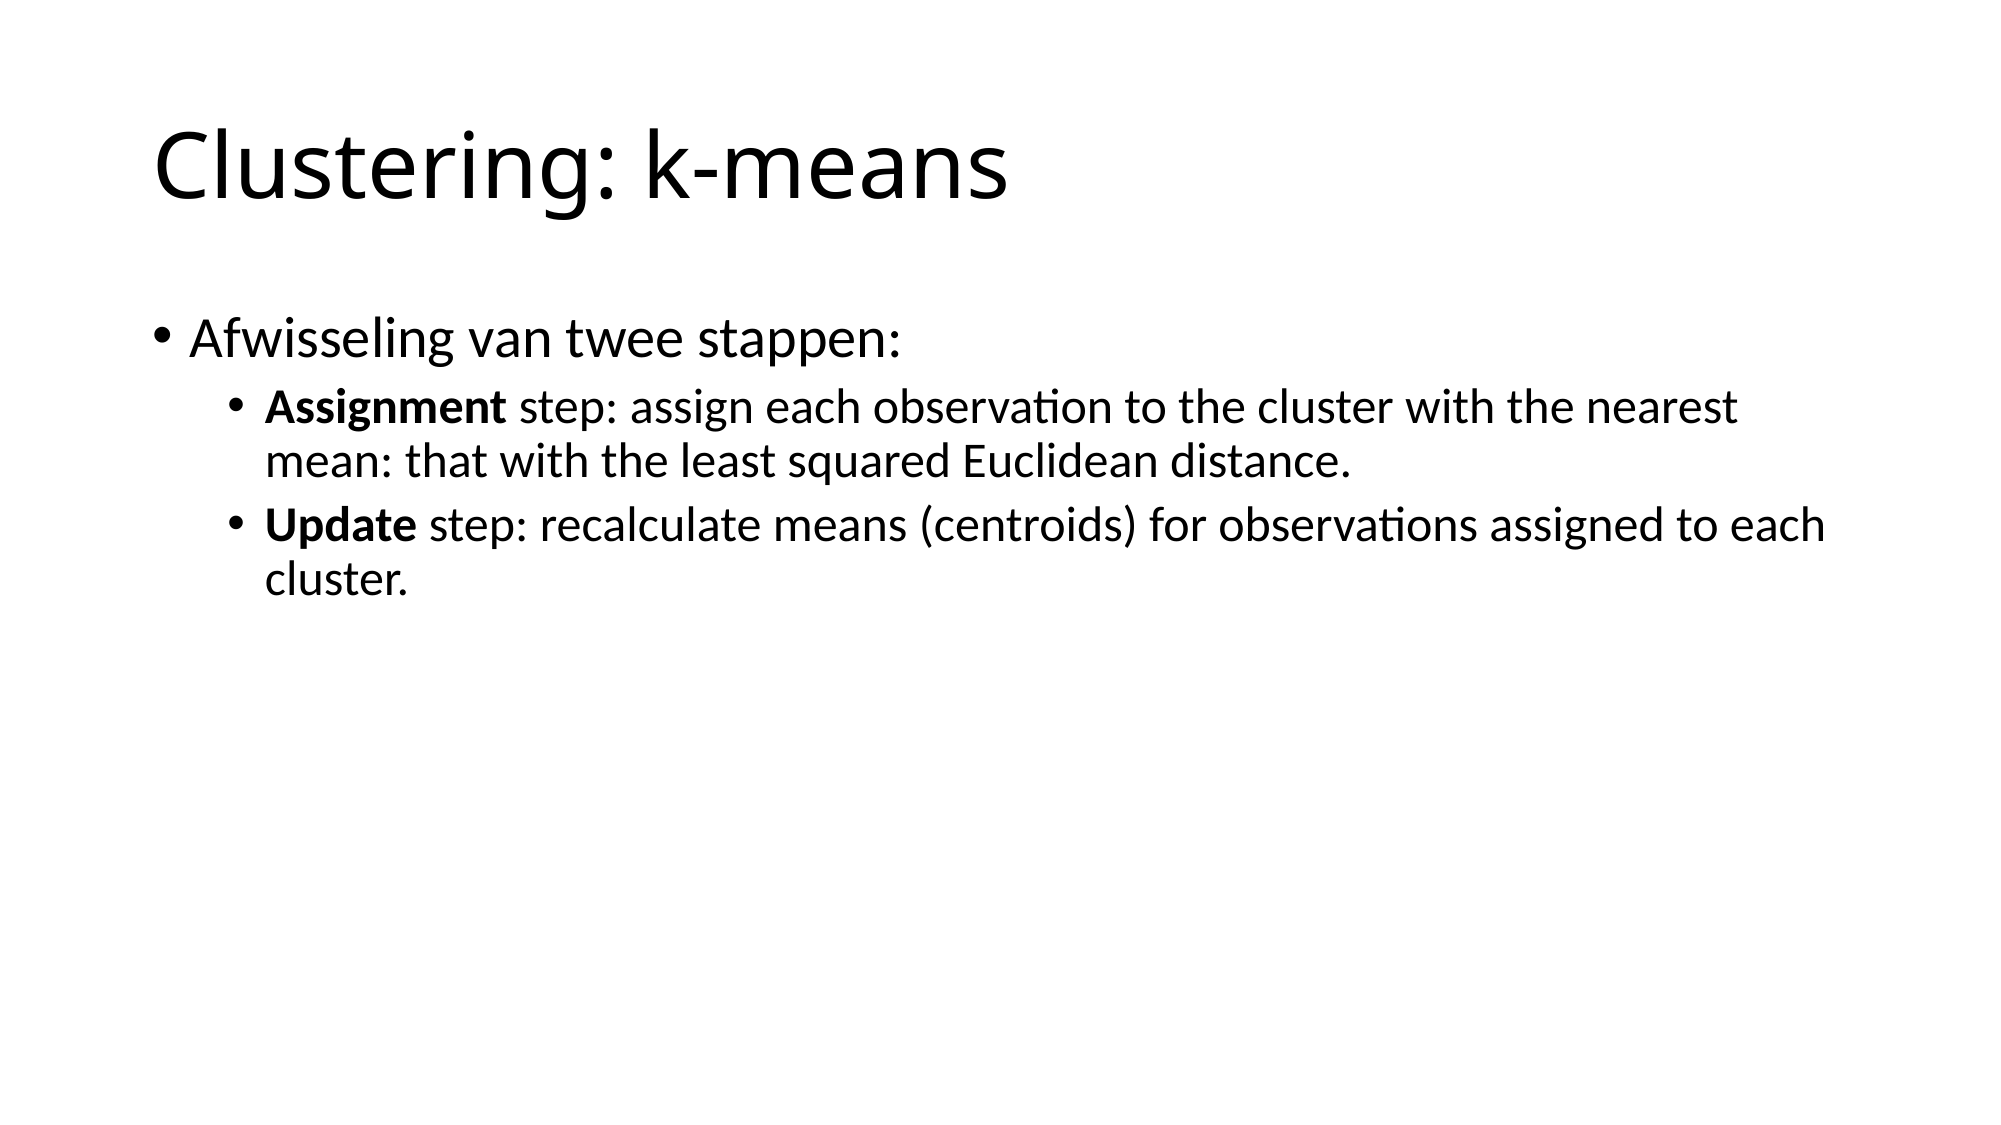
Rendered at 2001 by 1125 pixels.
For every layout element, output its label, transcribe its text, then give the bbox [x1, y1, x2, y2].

title Clustering: k-means [137, 59, 1863, 278]
list Afwisseling van twee stappen: Assignment step: assign each observation to the cluster with the nearest mean: that with the least squared Euclidean distance. Update step: recalculate means (centroids) for observations assigned to each cluster. [137, 299, 1863, 637]
